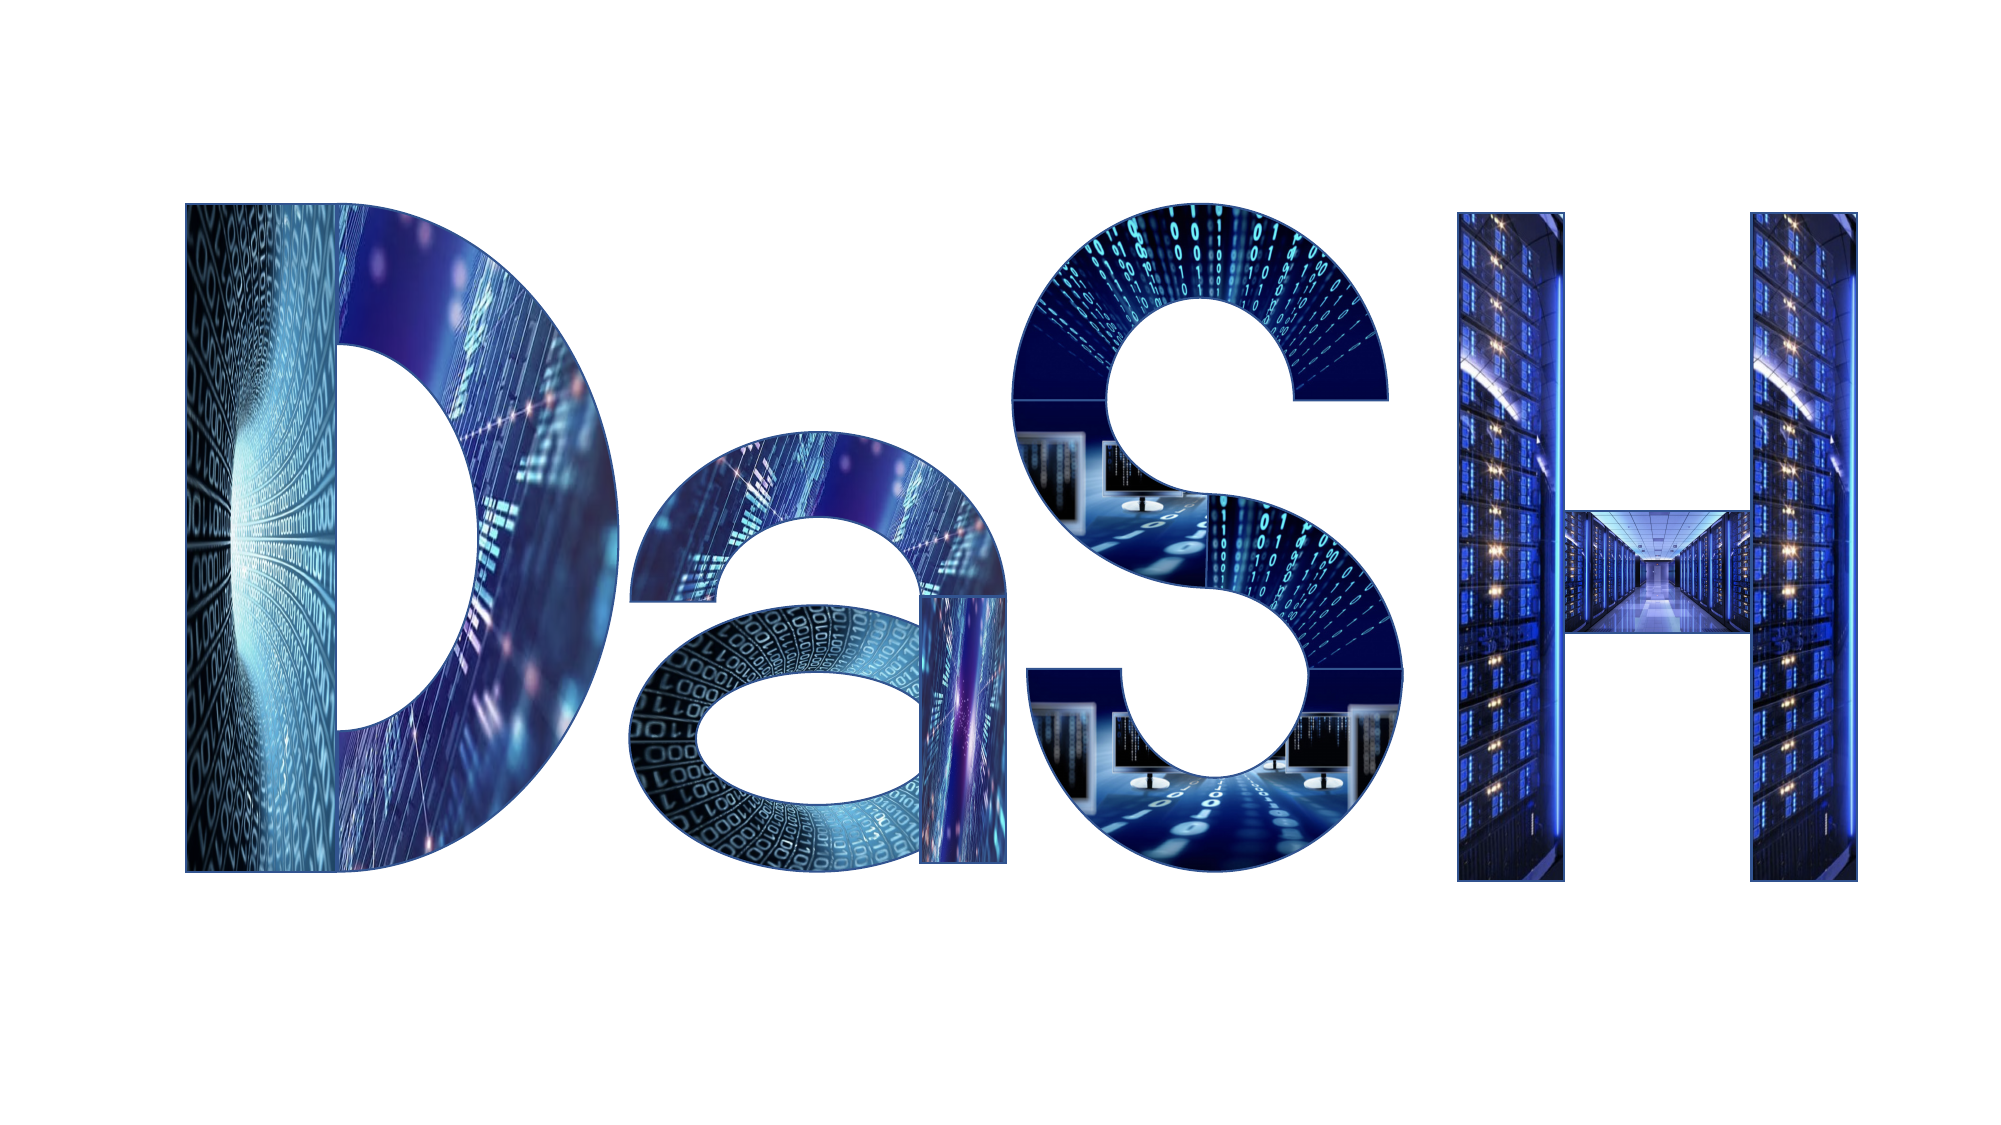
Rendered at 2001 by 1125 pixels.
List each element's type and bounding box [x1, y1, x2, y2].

text_box [1204, 493, 1403, 670]
text_box [1011, 202, 1389, 402]
text_box [1750, 212, 1858, 882]
text_box [336, 202, 620, 873]
text_box [629, 431, 1007, 603]
text_box [1457, 212, 1565, 882]
text_box [628, 604, 919, 873]
text_box [1563, 510, 1752, 634]
text_box [1011, 399, 1209, 589]
text_box [919, 595, 1007, 864]
text_box [185, 203, 337, 873]
text_box [1026, 667, 1404, 873]
